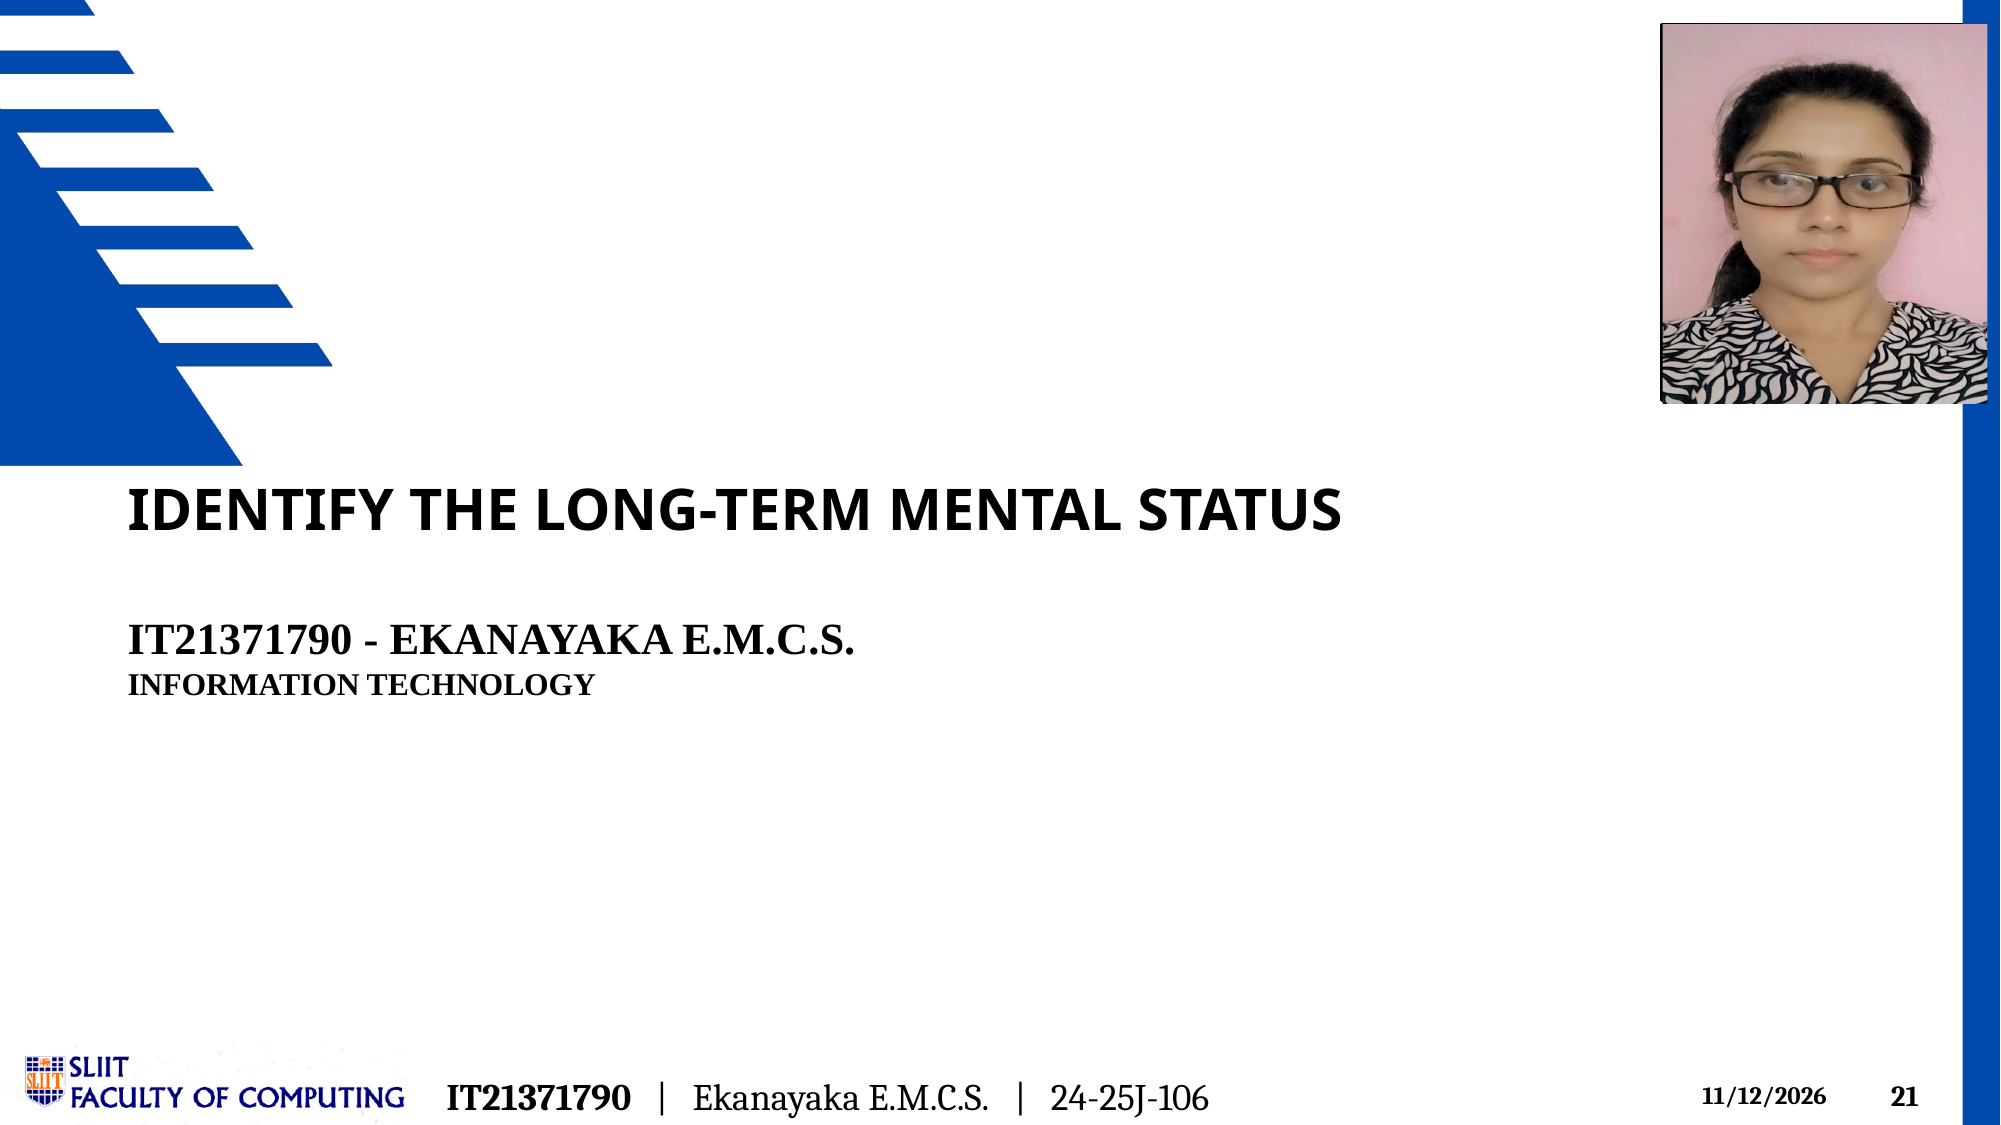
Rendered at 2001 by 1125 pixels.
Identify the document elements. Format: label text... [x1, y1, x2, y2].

text_box [1962, 0, 2000, 1125]
text_box [0, 0, 333, 466]
title Identify the long-term mental status IT21371790 - Ekanayaka e.m.c.s. Information Technology [112, 465, 1925, 850]
text_box IT21371790 | Ekanayaka E.M.C.S. | 24-25J-106 [430, 1063, 1552, 1125]
picture [1662, 24, 1988, 404]
picture [0, 1045, 413, 1124]
